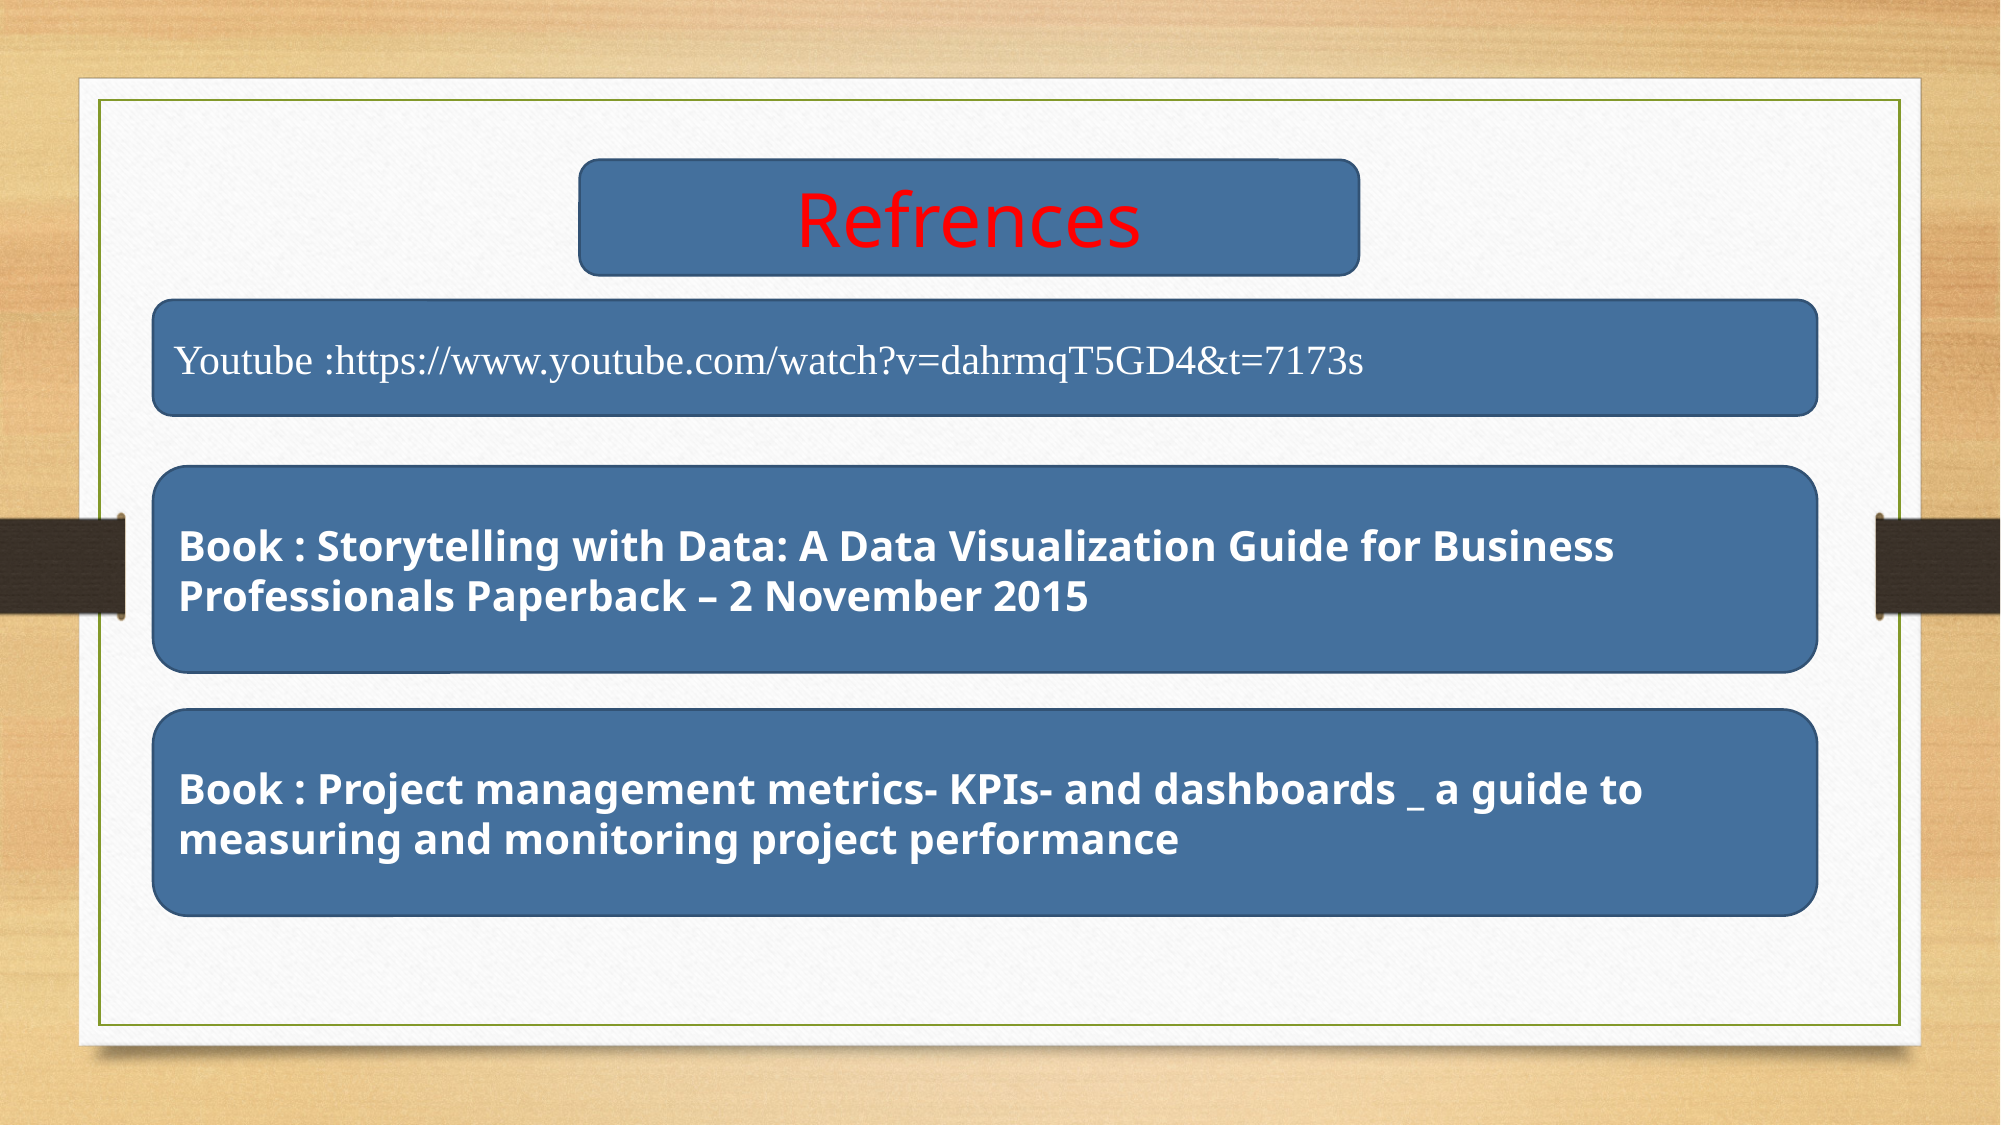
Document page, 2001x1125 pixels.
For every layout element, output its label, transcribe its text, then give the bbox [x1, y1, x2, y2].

text_box Book : Storytelling with Data: A Data Visualization Guide for Business Professionals Paperback – 2 November 2015 [151, 464, 1819, 674]
text_box Youtube :https://www.youtube.com/watch?v=dahrmqT5GD4&t=7173s [151, 298, 1819, 417]
text_box Refrences [578, 158, 1361, 277]
text_box Book : Project management metrics- KPIs- and dashboards _ a guide to measuring and monitoring project performance [151, 708, 1819, 918]
picture [0, 0, 2001, 1125]
